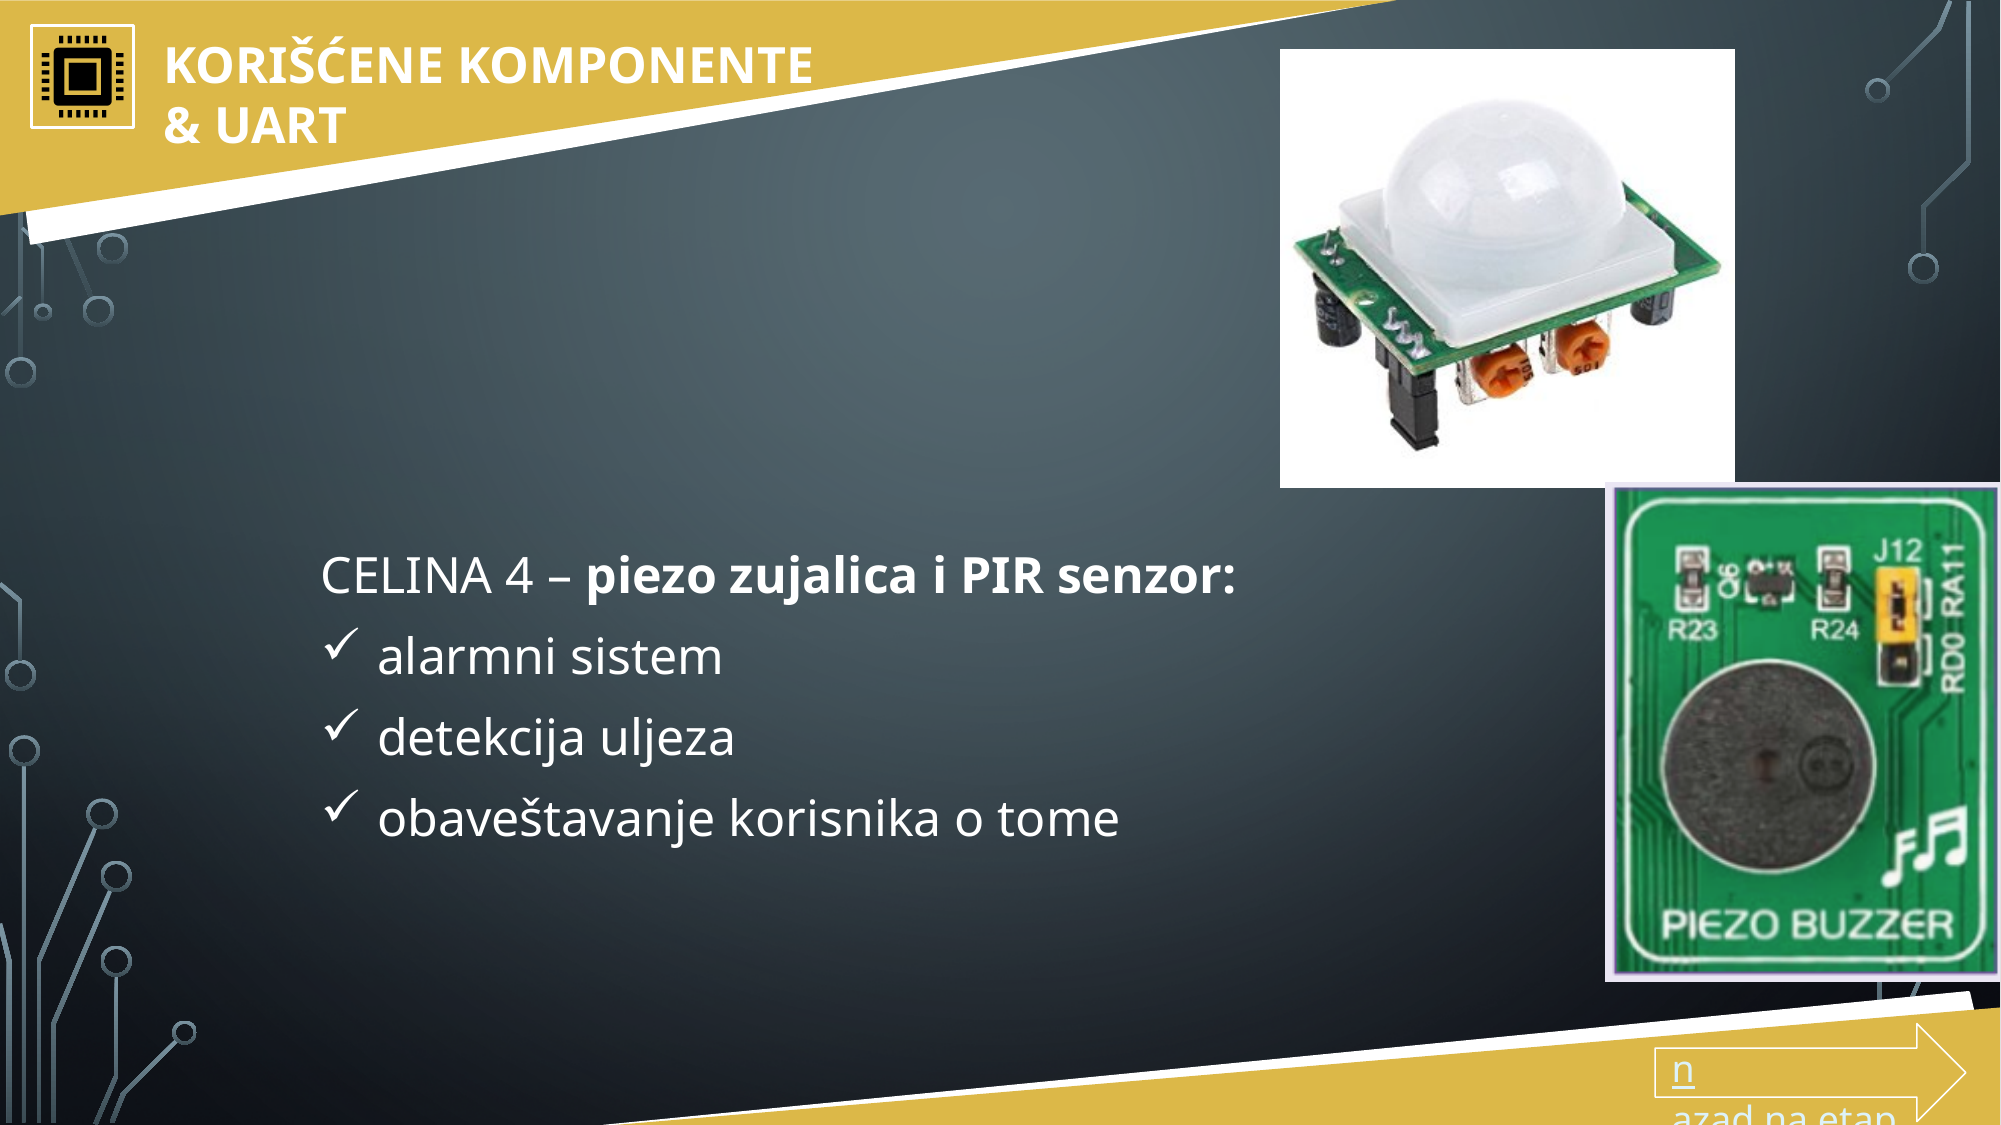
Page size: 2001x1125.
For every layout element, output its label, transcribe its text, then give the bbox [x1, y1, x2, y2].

text_box CELINA 4 – piezo zujalica i PIR senzor: alarmni sistem detekcija uljeza obaveštavanje korisnika o tome [305, 536, 1302, 854]
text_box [0, 0, 1397, 244]
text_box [603, 992, 2000, 1125]
picture [1279, 48, 2000, 983]
